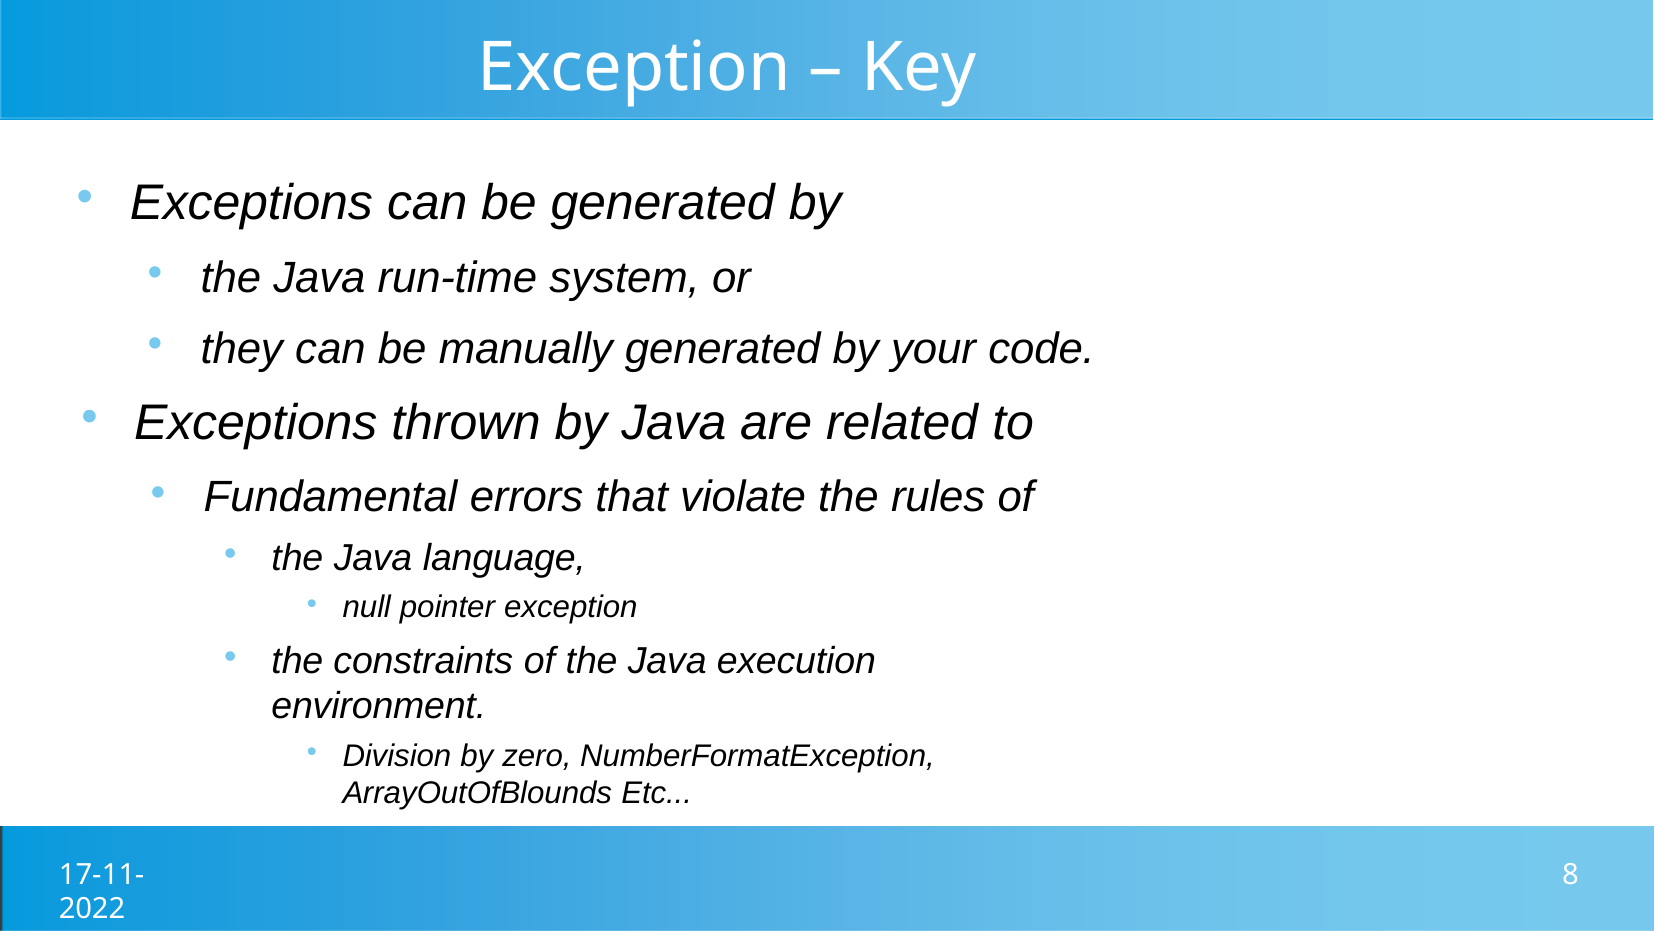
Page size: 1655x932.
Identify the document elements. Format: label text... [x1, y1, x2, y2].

picture [93, 0, 1653, 118]
title Exception – Key points [475, 19, 1179, 146]
picture [95, 826, 1654, 931]
text_box Exceptions can be generated by the Java run-time system, or they can be manually generated by your code. Exceptions thrown by Java are related to Fundamental errors that violate the rules of the Java language, null pointer exception the constraints of the Java execution environment. Division by zero, NumberFormatException, ArrayOutOfBlounds Etc... [74, 146, 1298, 810]
slide_number 8 [1555, 856, 1601, 932]
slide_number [56, 856, 208, 932]
